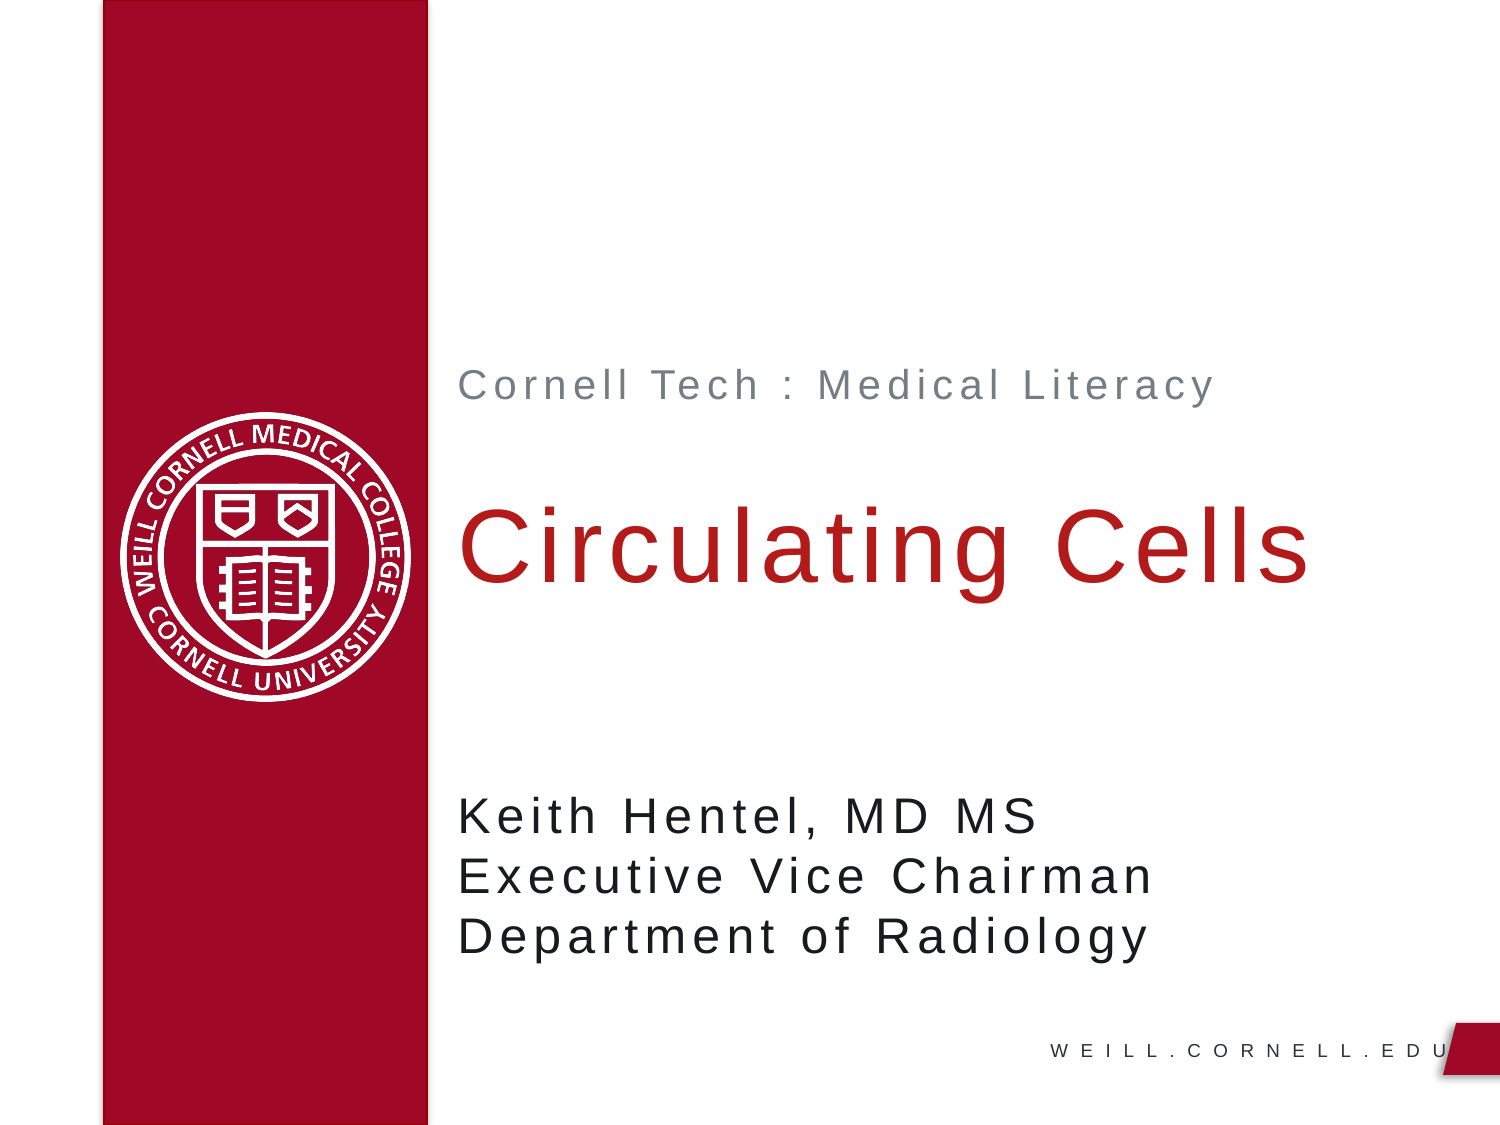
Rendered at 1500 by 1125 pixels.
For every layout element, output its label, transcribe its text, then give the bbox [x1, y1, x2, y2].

subtitle Cornell Tech : Medical Literacy [442, 264, 1461, 416]
title Circulating Cells Keith Hentel, MD MS Executive Vice Chairman Department of Radiology [442, 471, 1461, 763]
picture [120, 412, 411, 702]
